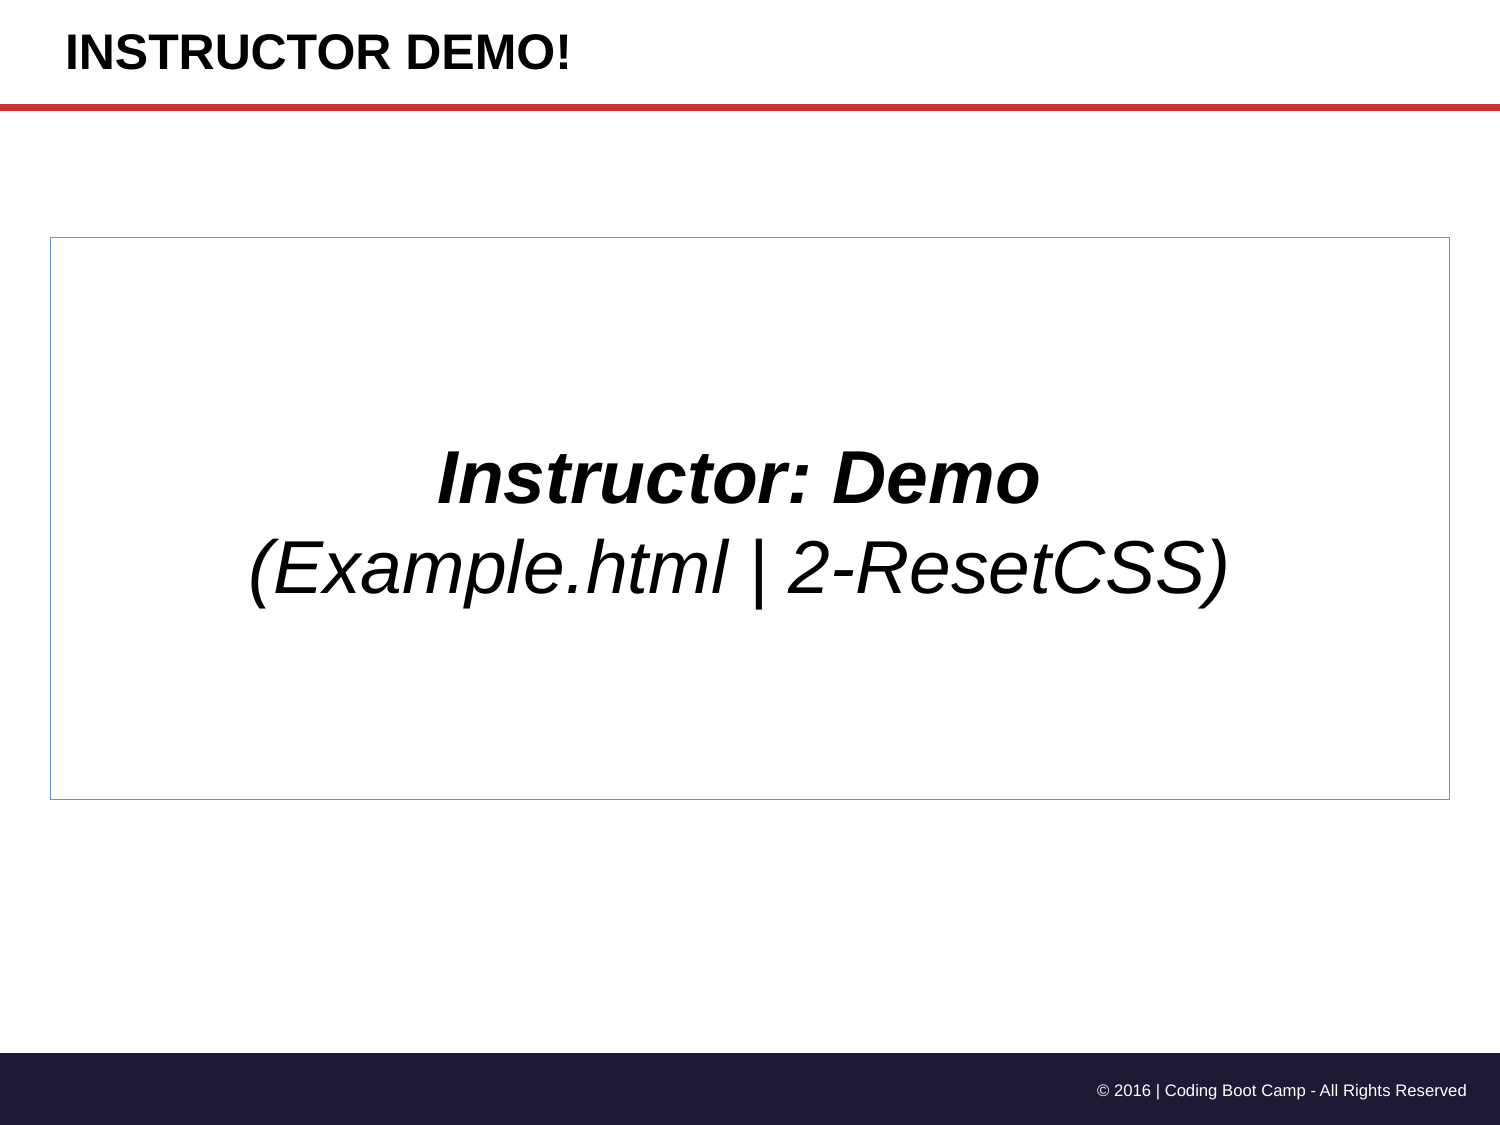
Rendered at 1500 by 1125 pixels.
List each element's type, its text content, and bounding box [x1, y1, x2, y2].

title INSTRUCTOR DEMO! [50, 0, 948, 108]
text_box Instructor: Demo (Example.html | 2-ResetCSS) [50, 237, 1450, 800]
